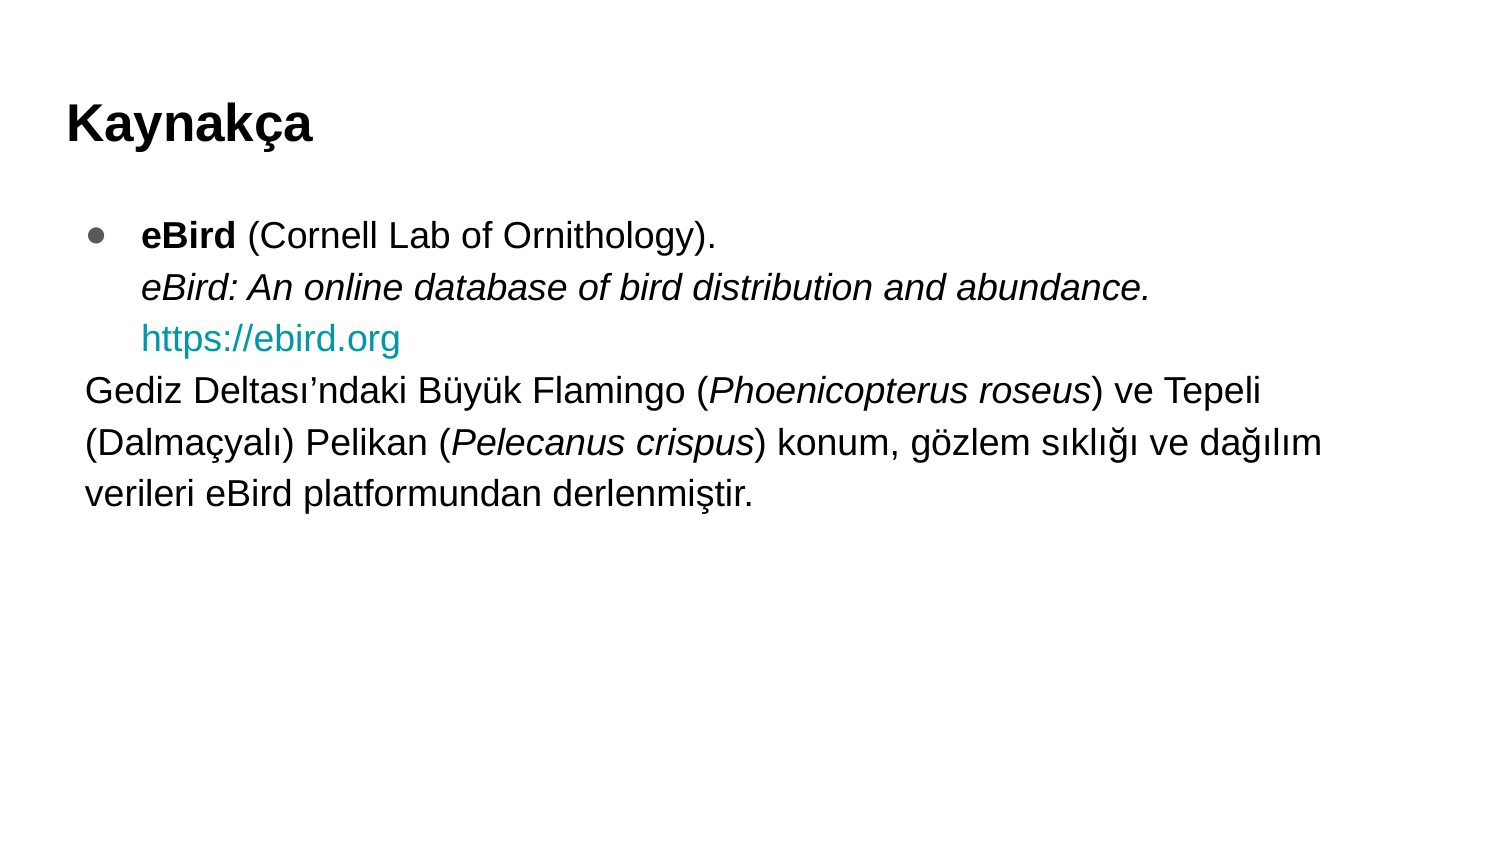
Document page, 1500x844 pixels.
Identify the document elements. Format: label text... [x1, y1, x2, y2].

title Kaynakça [51, 72, 1449, 167]
list eBird (Cornell Lab of Ornithology). eBird: An online database of bird distribution and abundance. https://ebird.org Gediz Deltası’ndaki Büyük Flamingo (Phoenicopterus roseus) ve Tepeli (Dalmaçyalı) Pelikan (Pelecanus crispus) konum, gözlem sıklığı ve dağılım verileri eBird platformundan derlenmiştir. [51, 189, 1449, 750]
